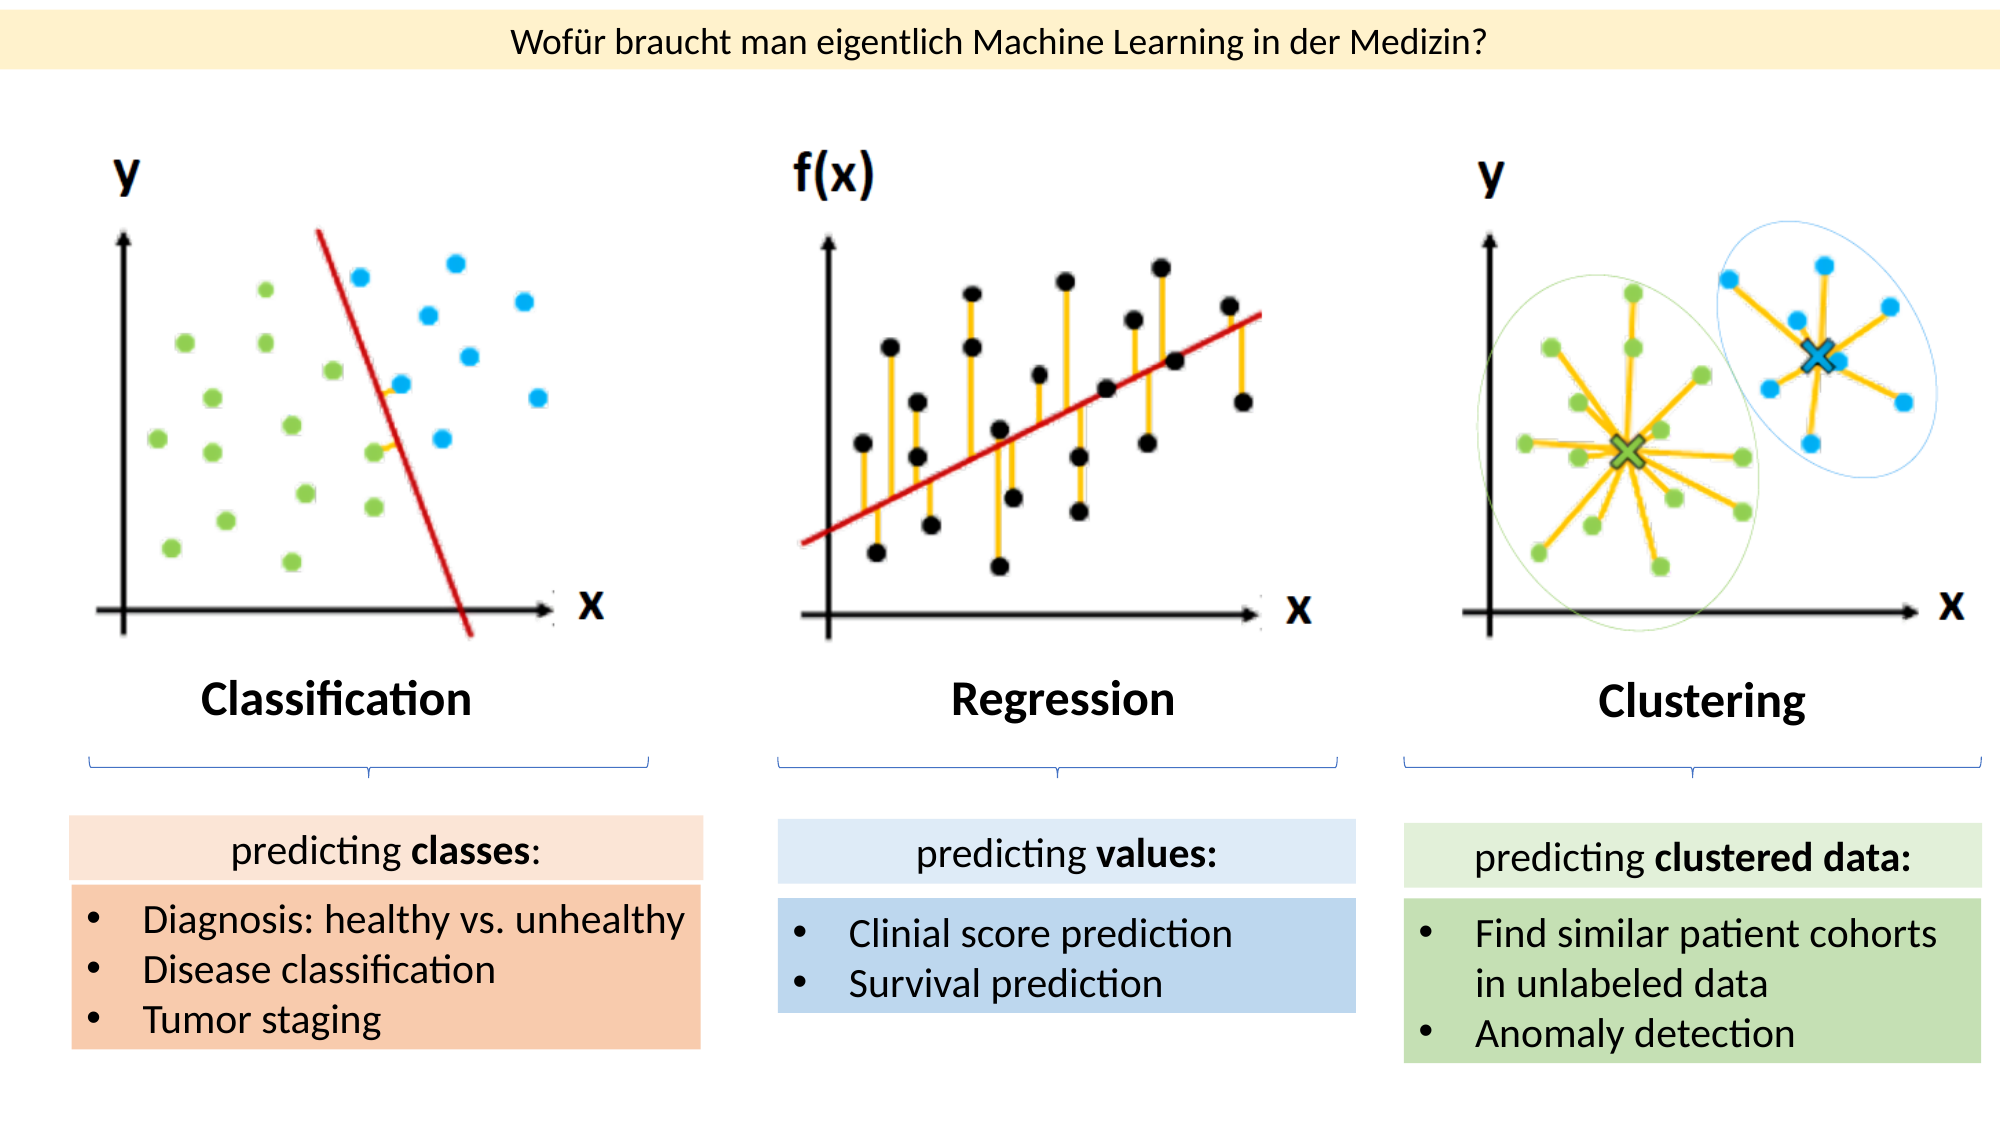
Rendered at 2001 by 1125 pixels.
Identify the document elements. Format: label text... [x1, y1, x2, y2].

text_box predicting values: [777, 818, 1356, 884]
text_box Find similar patient cohorts in unlabeled data Anomaly detection [1403, 898, 1982, 1064]
picture [1448, 108, 1983, 657]
text_box Classification [186, 658, 488, 734]
picture [790, 120, 1325, 652]
picture [44, 91, 635, 650]
text_box Diagnosis: healthy vs. unhealthy Disease classification Tumor staging [71, 884, 701, 1050]
text_box [88, 756, 649, 779]
text_box Wofür braucht man eigentlich Machine Learning in der Medizin? [0, 9, 2000, 70]
text_box predicting classes: [69, 815, 704, 881]
text_box Regression [936, 658, 1192, 734]
text_box [1403, 756, 1982, 779]
text_box Clinial score prediction Survival prediction [777, 898, 1356, 1013]
text_box [777, 756, 1338, 779]
text_box Clustering [1583, 660, 1821, 736]
text_box predicting clustered data: [1404, 822, 1983, 888]
